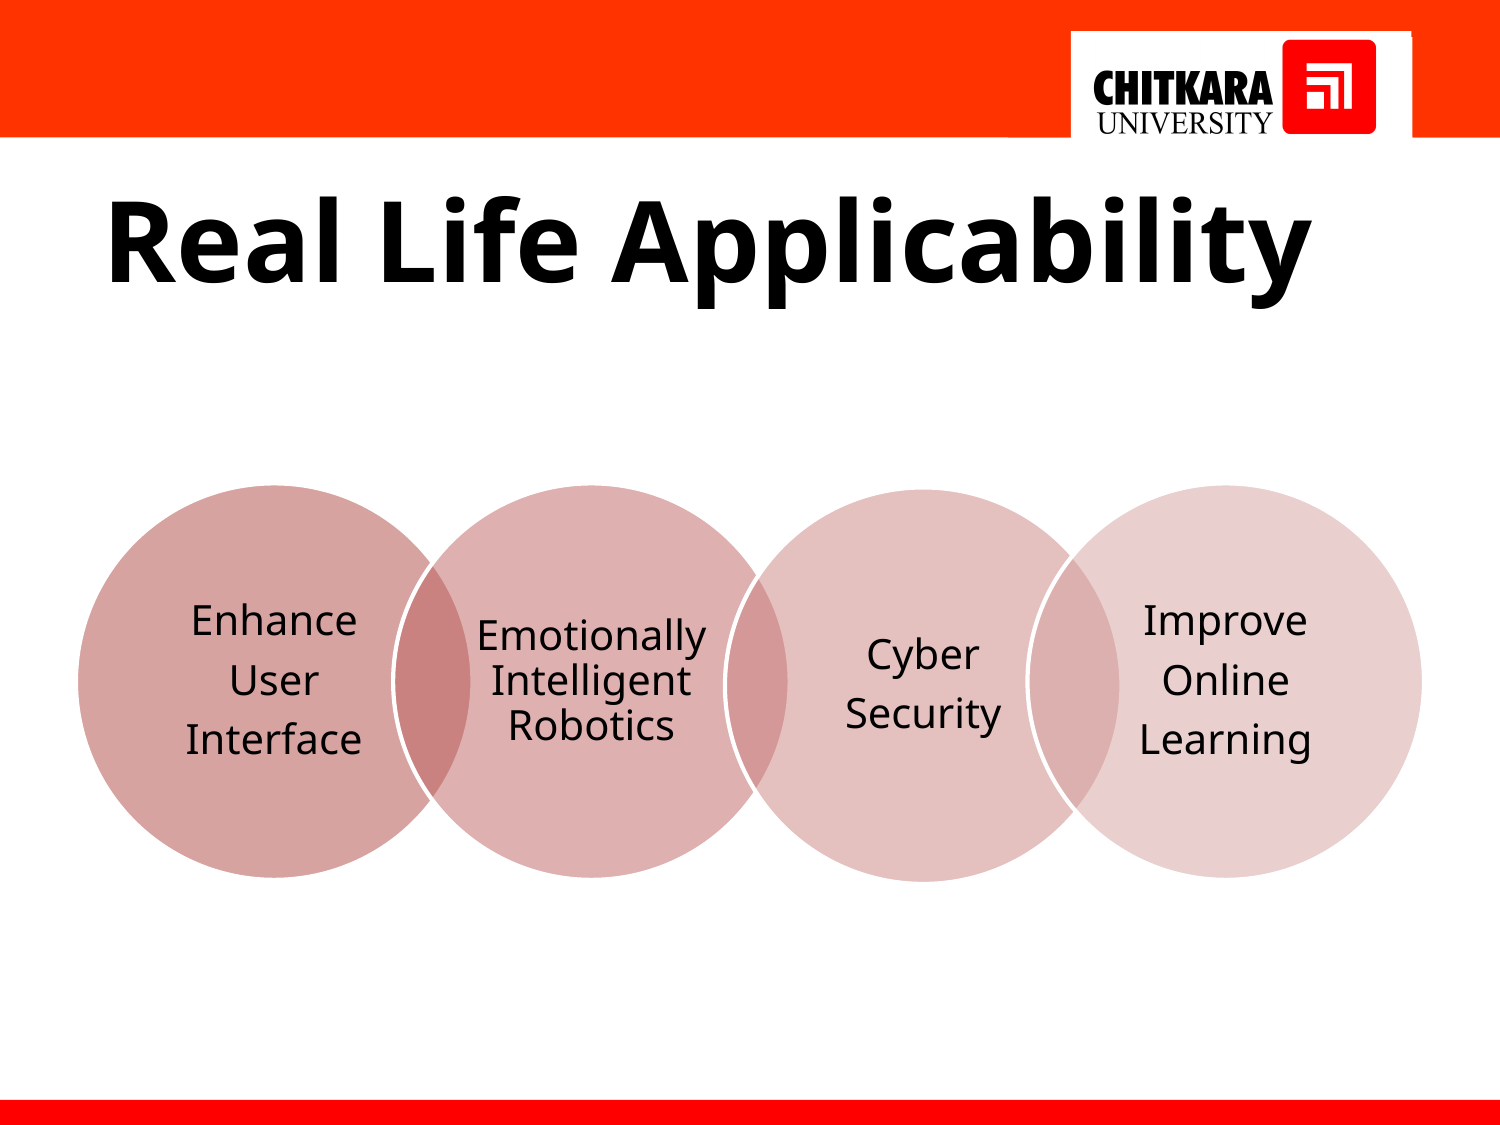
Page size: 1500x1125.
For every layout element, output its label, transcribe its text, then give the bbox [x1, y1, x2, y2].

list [75, 325, 1425, 1038]
text_box Real Life Applicability [87, 137, 1500, 338]
picture [1074, 37, 1391, 137]
